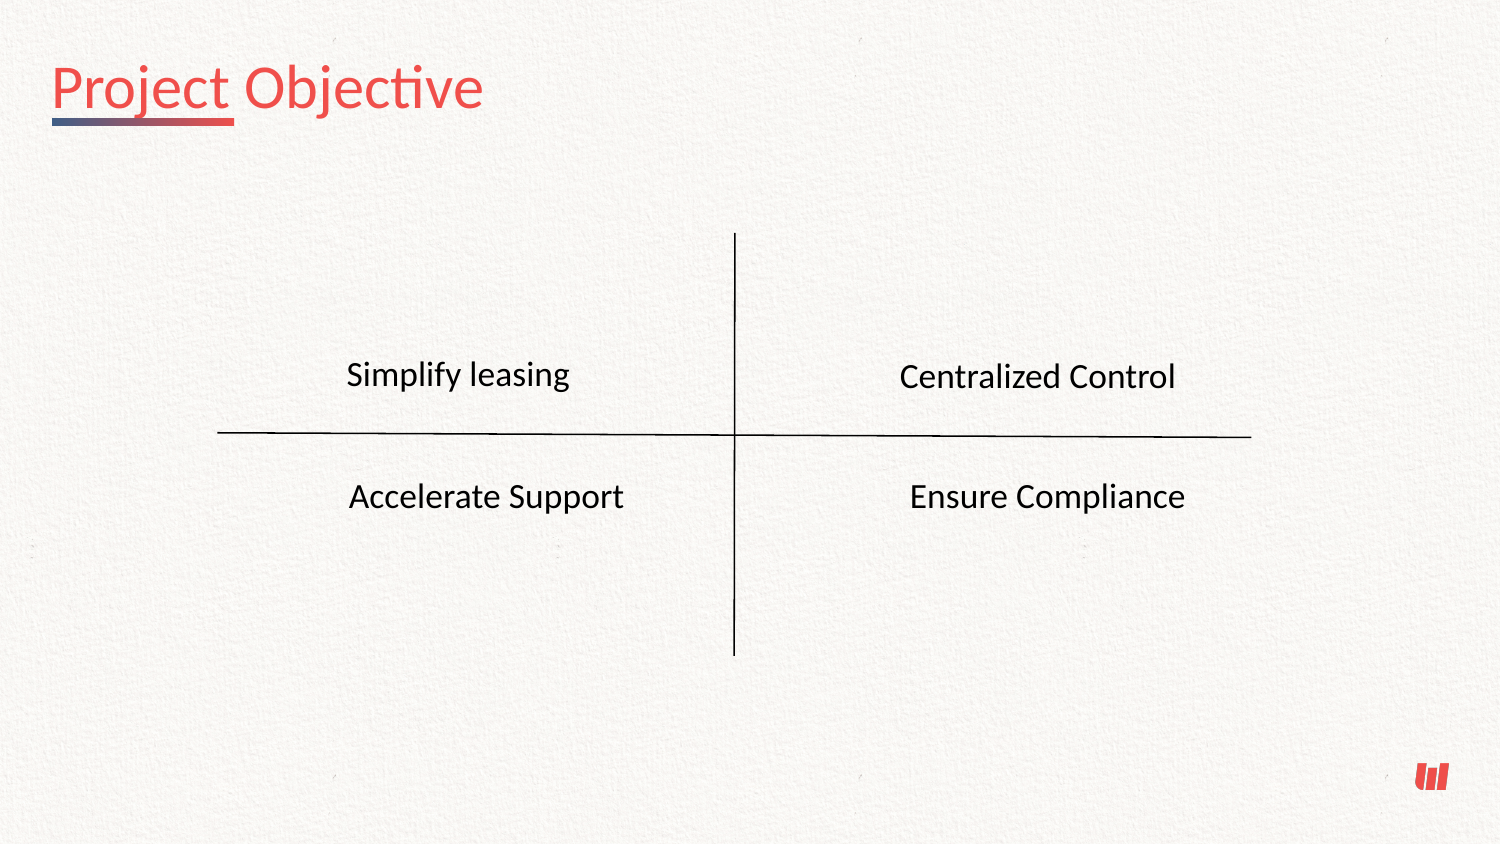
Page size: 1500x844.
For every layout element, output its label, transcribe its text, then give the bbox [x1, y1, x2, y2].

text_box Accelerate Support [740, 458, 750, 518]
text_box [52, 118, 235, 126]
text_box Centralized Control [807, 335, 1278, 396]
text_box Simplify leasing [223, 335, 694, 396]
text_box Accelerate Support [223, 458, 728, 518]
picture [0, 0, 1500, 844]
text_box Ensure Compliance [807, 458, 1289, 526]
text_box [216, 432, 1252, 438]
subtitle Project Objective [51, 54, 651, 113]
